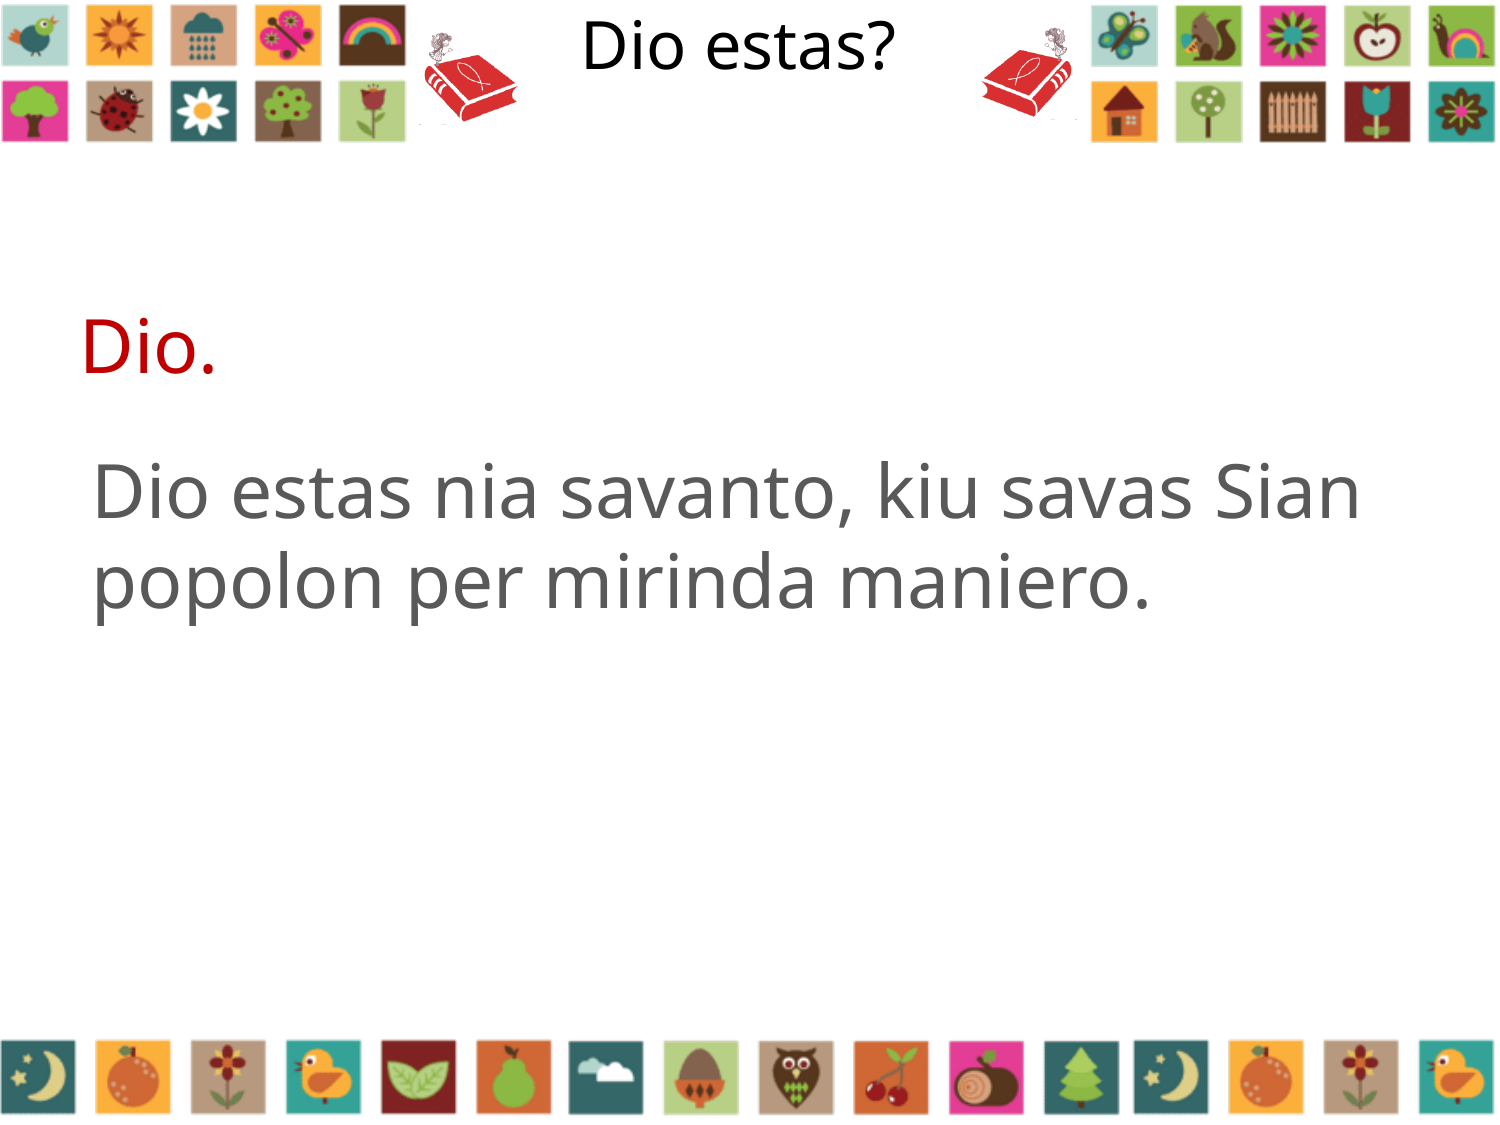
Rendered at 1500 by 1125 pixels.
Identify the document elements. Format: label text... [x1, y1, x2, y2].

picture [950, 3, 1500, 150]
text_box Dio estas nia savanto, kiu savas Sian popolon per mirinda maniero. [76, 436, 1424, 632]
text_box Dio estas? [414, 0, 1080, 91]
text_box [0, 1028, 1500, 1118]
picture [0, 3, 550, 150]
text_box Dio. [64, 290, 1412, 396]
